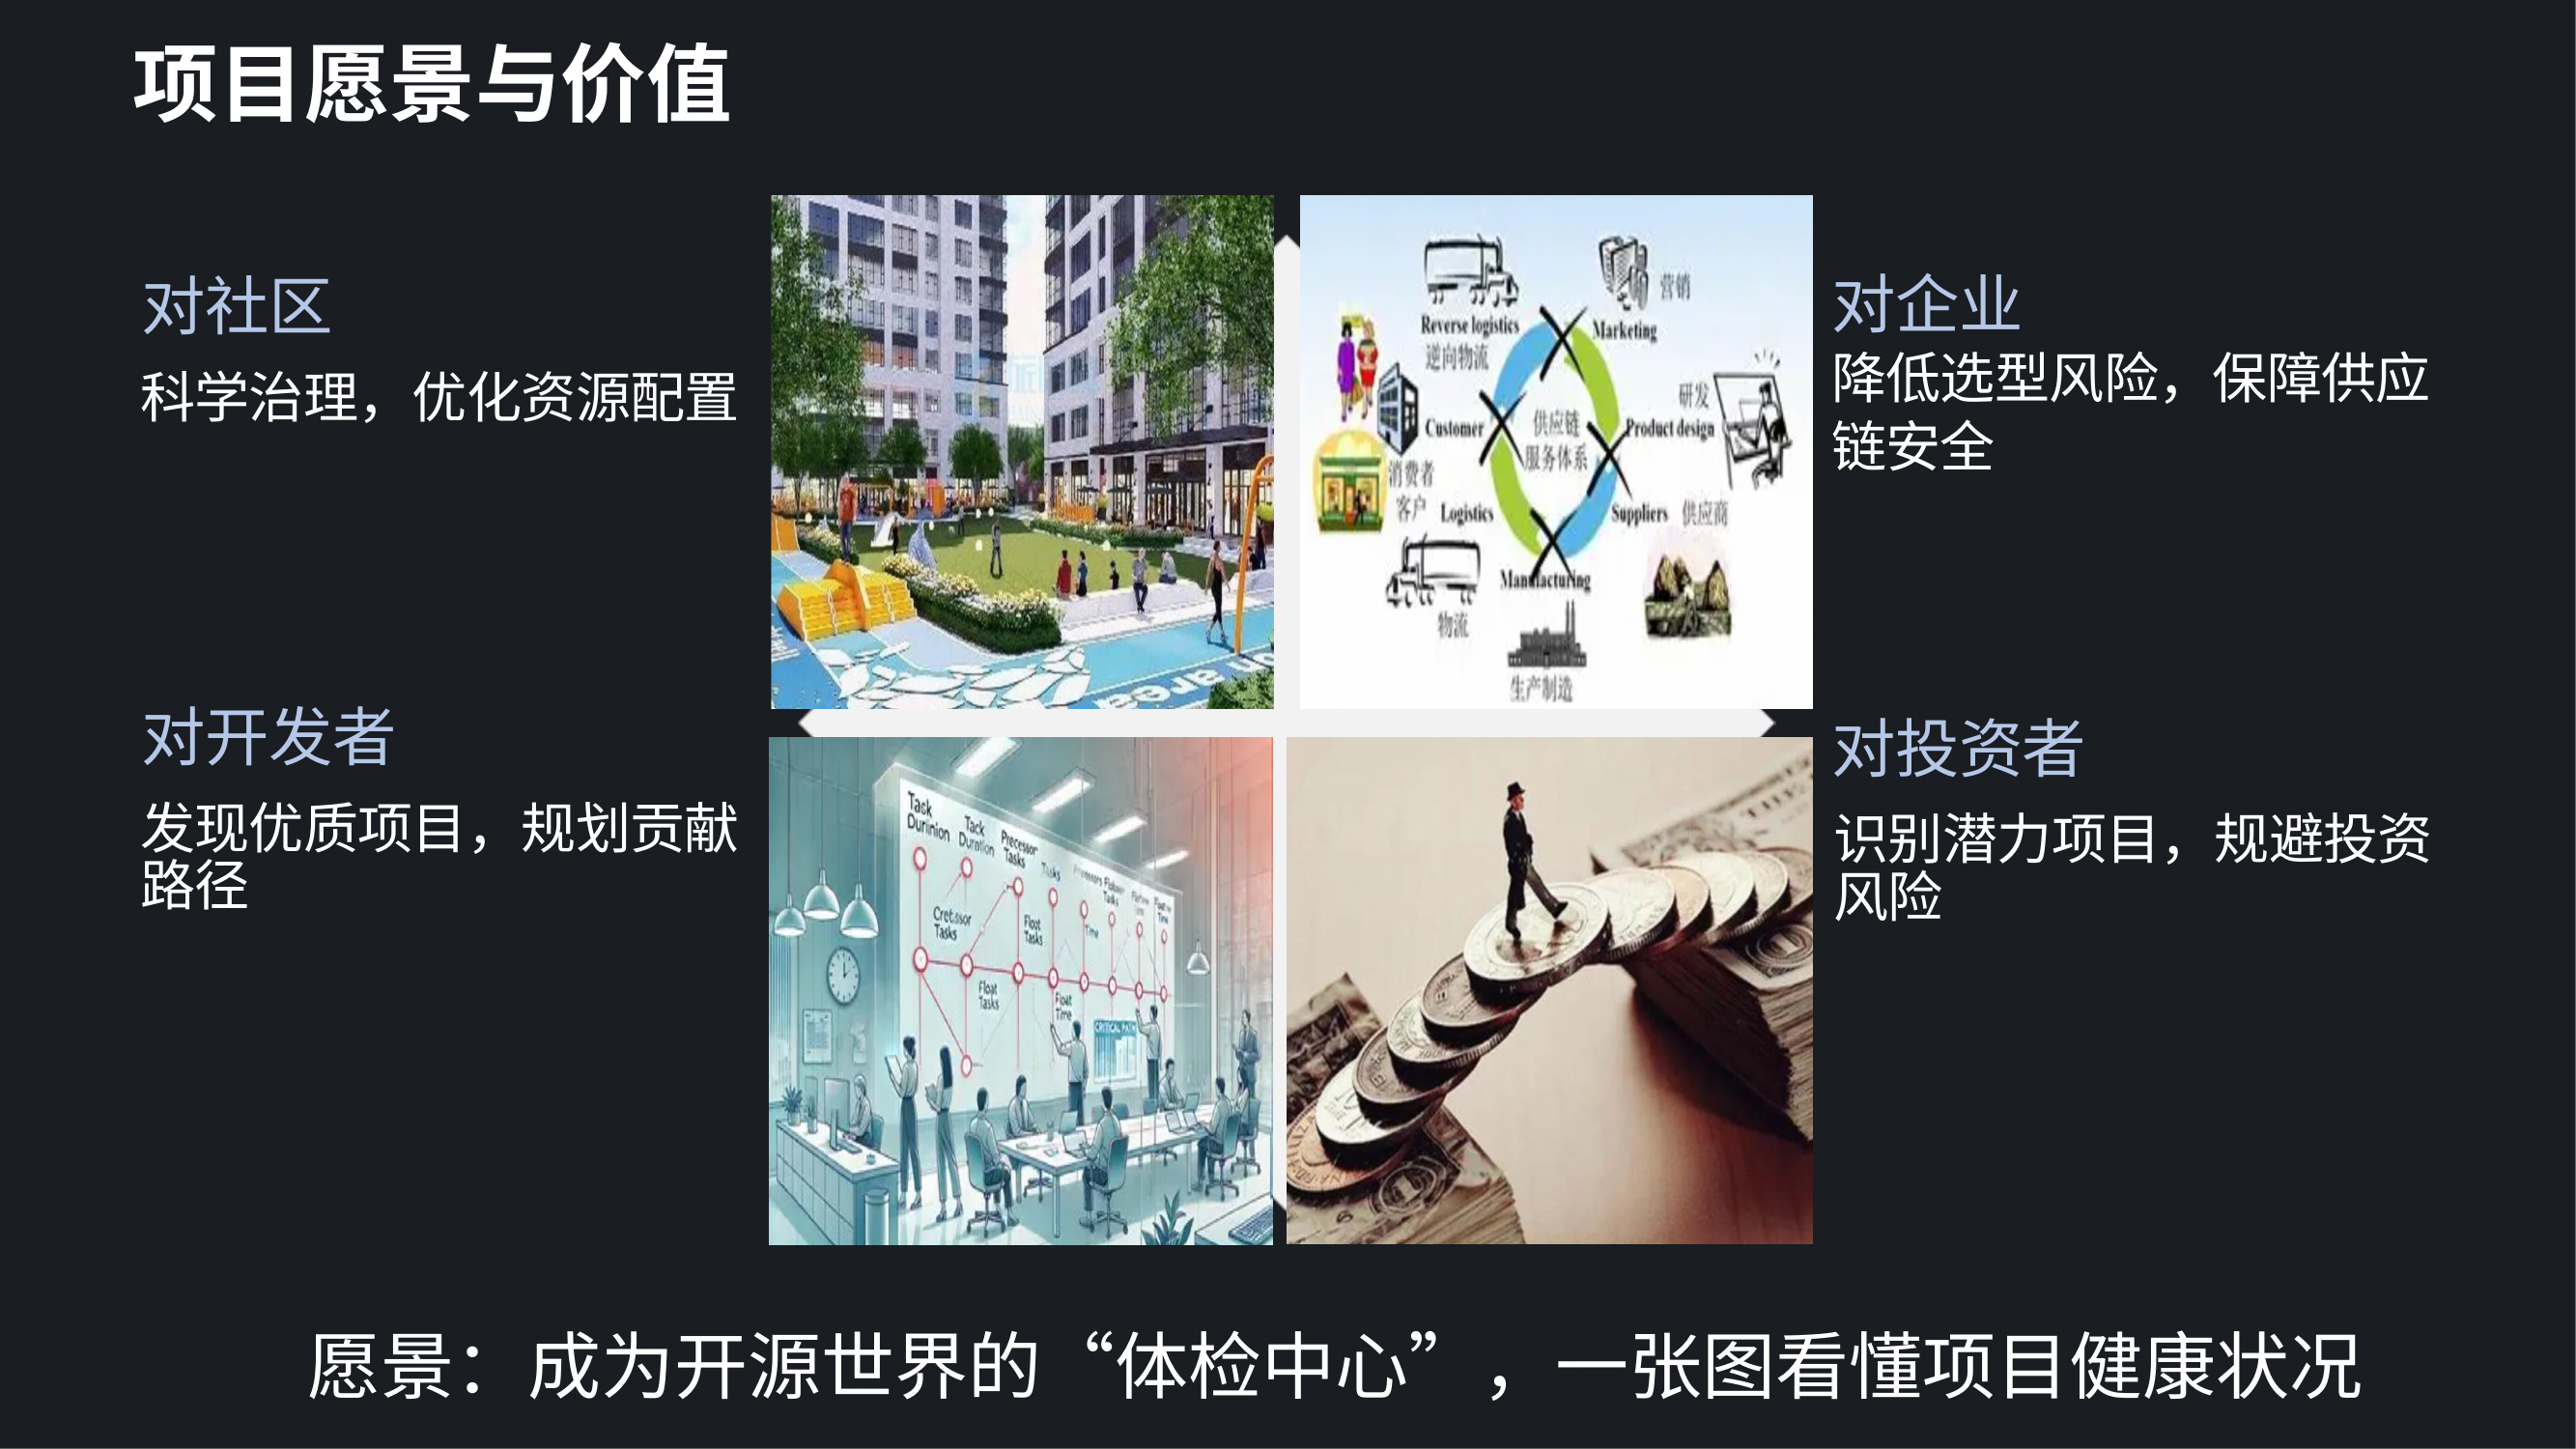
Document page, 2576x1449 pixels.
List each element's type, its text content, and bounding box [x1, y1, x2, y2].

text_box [797, 234, 1776, 1213]
text_box 愿景：成为开源世界的“体检中心”，一张图看懂项目健康状况 [293, 1313, 2449, 1416]
text_box 对社区 科学治理，优化资源配置 对开发者 发现优质项目，规划贡献路径 [137, 272, 744, 1164]
text_box 对企业 降低选型风险，保障供应链安全 对投资者 识别潜力项目，规避投资风险 [1831, 272, 2437, 1234]
text_box 项目愿景与价值 [119, 22, 1027, 140]
picture [0, 0, 2576, 1449]
